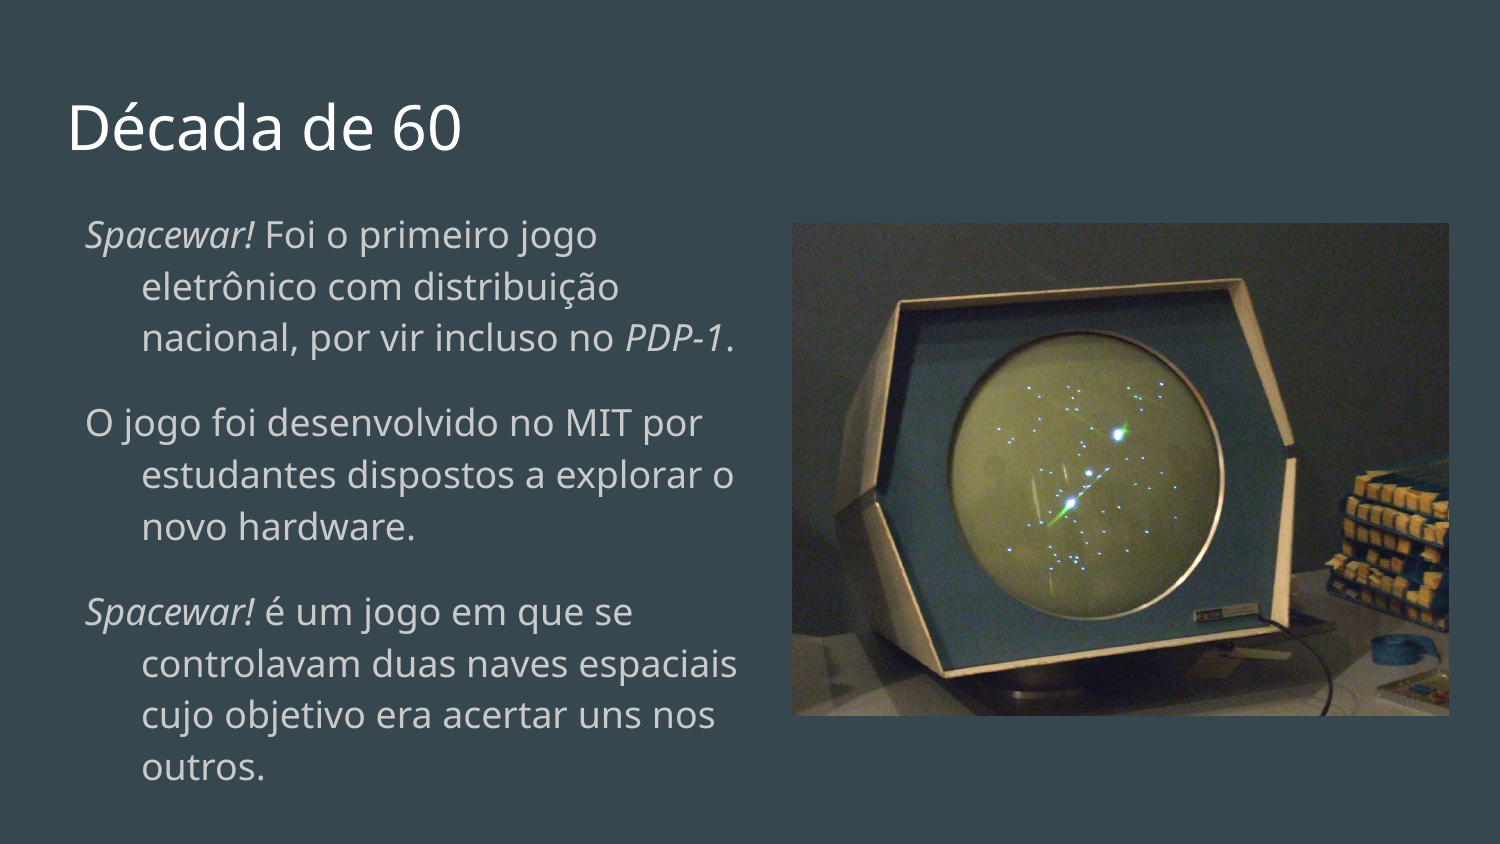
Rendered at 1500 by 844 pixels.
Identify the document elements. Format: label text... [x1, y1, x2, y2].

title Década de 60 [51, 72, 1449, 167]
list Spacewar! Foi o primeiro jogo eletrônico com distribuição nacional, por vir incluso no PDP-1. O jogo foi desenvolvido no MIT por estudantes dispostos a explorar o novo hardware. Spacewar! é um jogo em que se controlavam duas naves espaciais cujo objetivo era acertar uns nos outros. [51, 189, 760, 750]
picture [792, 222, 1450, 716]
